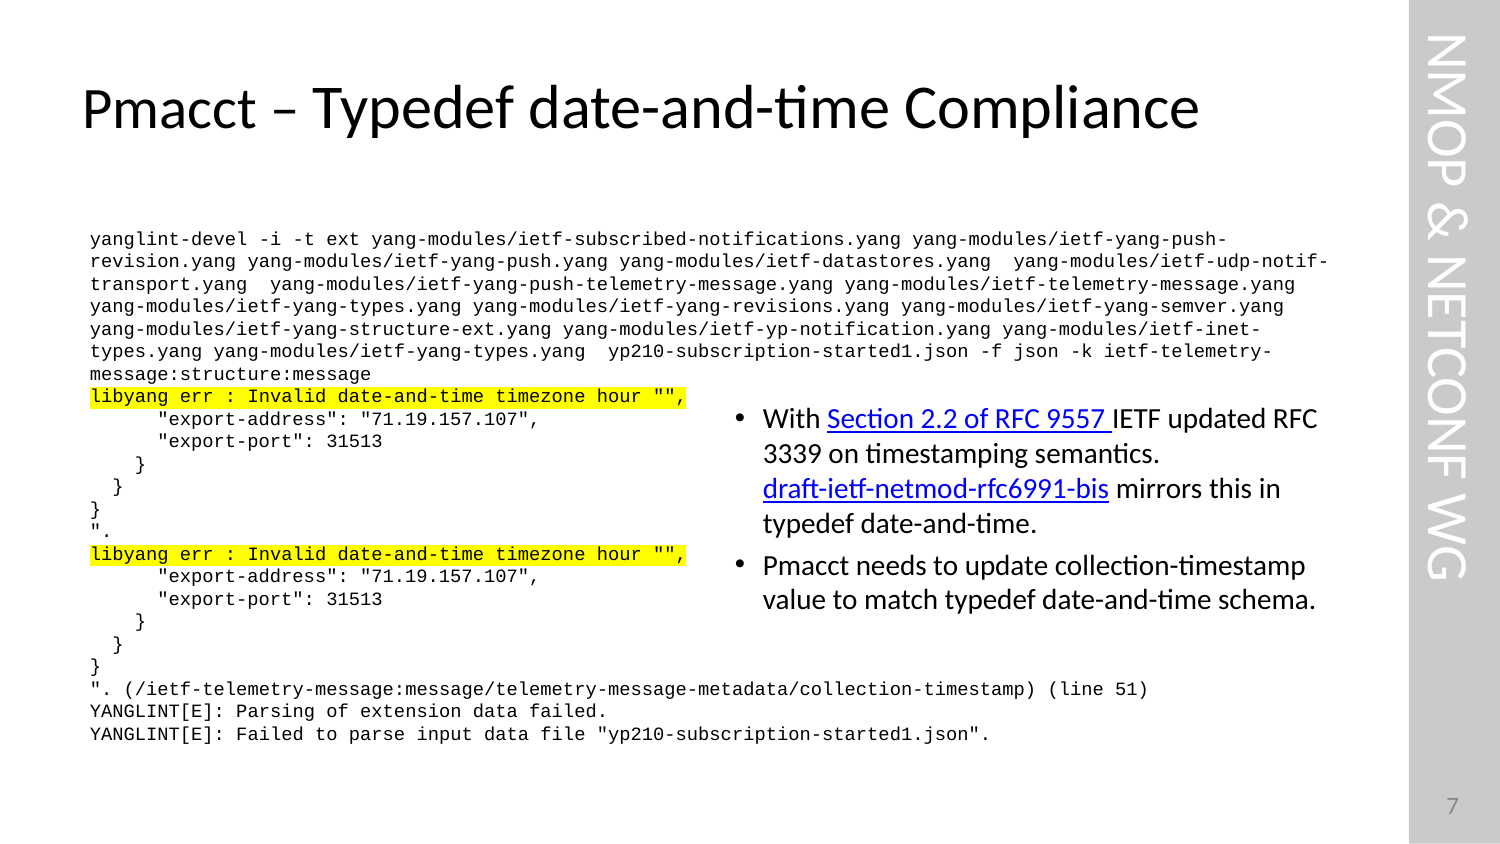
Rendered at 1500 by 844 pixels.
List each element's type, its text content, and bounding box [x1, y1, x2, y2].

text_box [1407, 0, 1500, 844]
text_box NMOP & NETCONF WG [1409, 17, 1495, 768]
text_box With Section 2.2 of RFC 9557 IETF updated RFC 3339 on timestamping semantics. draft-ietf-netmod-rfc6991-bis mirrors this in typedef date-and-time. Pmacct needs to update collection-timestamp value to match typedef date-and-time schema. [727, 392, 1329, 561]
title Pmacct – Typedef date-and-time Compliance [75, 33, 1383, 175]
slide_number 7 [1436, 552, 1467, 844]
text_box yanglint-devel -i -t ext yang-modules/ietf-subscribed-notifications.yang yang-modules/ietf-yang-push-revision.yang yang-modules/ietf-yang-push.yang yang-modules/ietf-datastores.yang yang-modules/ietf-udp-notif-transport.yang yang-modules/ietf-yang-push-telemetry-message.yang yang-modules/ietf-telemetry-message.yang yang-modules/ietf-yang-types.yang yang-modules/ietf-yang-revisions.yang yang-modules/ietf-yang-semver.yang yang-modules/ietf-yang-structure-ext.yang yang-modules/ietf-yp-notification.yang yang-modules/ietf-inet-types.yang yang-modules/ietf-yang-types.yang yp210-subscription-started1.json -f json -k ietf-telemetry-message:structure:message libyang err : Invalid date-and-time timezone hour "", "export-address": "71.19.157.107", "export-port": 31513 } } } ". libyang err : Invalid date-and-time timezone hour "", "export-address": "71.19.157.107", "export-port": 31513 } } } ". (/ietf-telemetry-message:message/telemetry-message-metadata/collection-timestamp) (line 51) YANGLINT[E]: Parsing of extension data failed. YANGLINT[E]: Failed to parse input data file "yp210-subscription-started1.json". [74, 219, 1344, 752]
